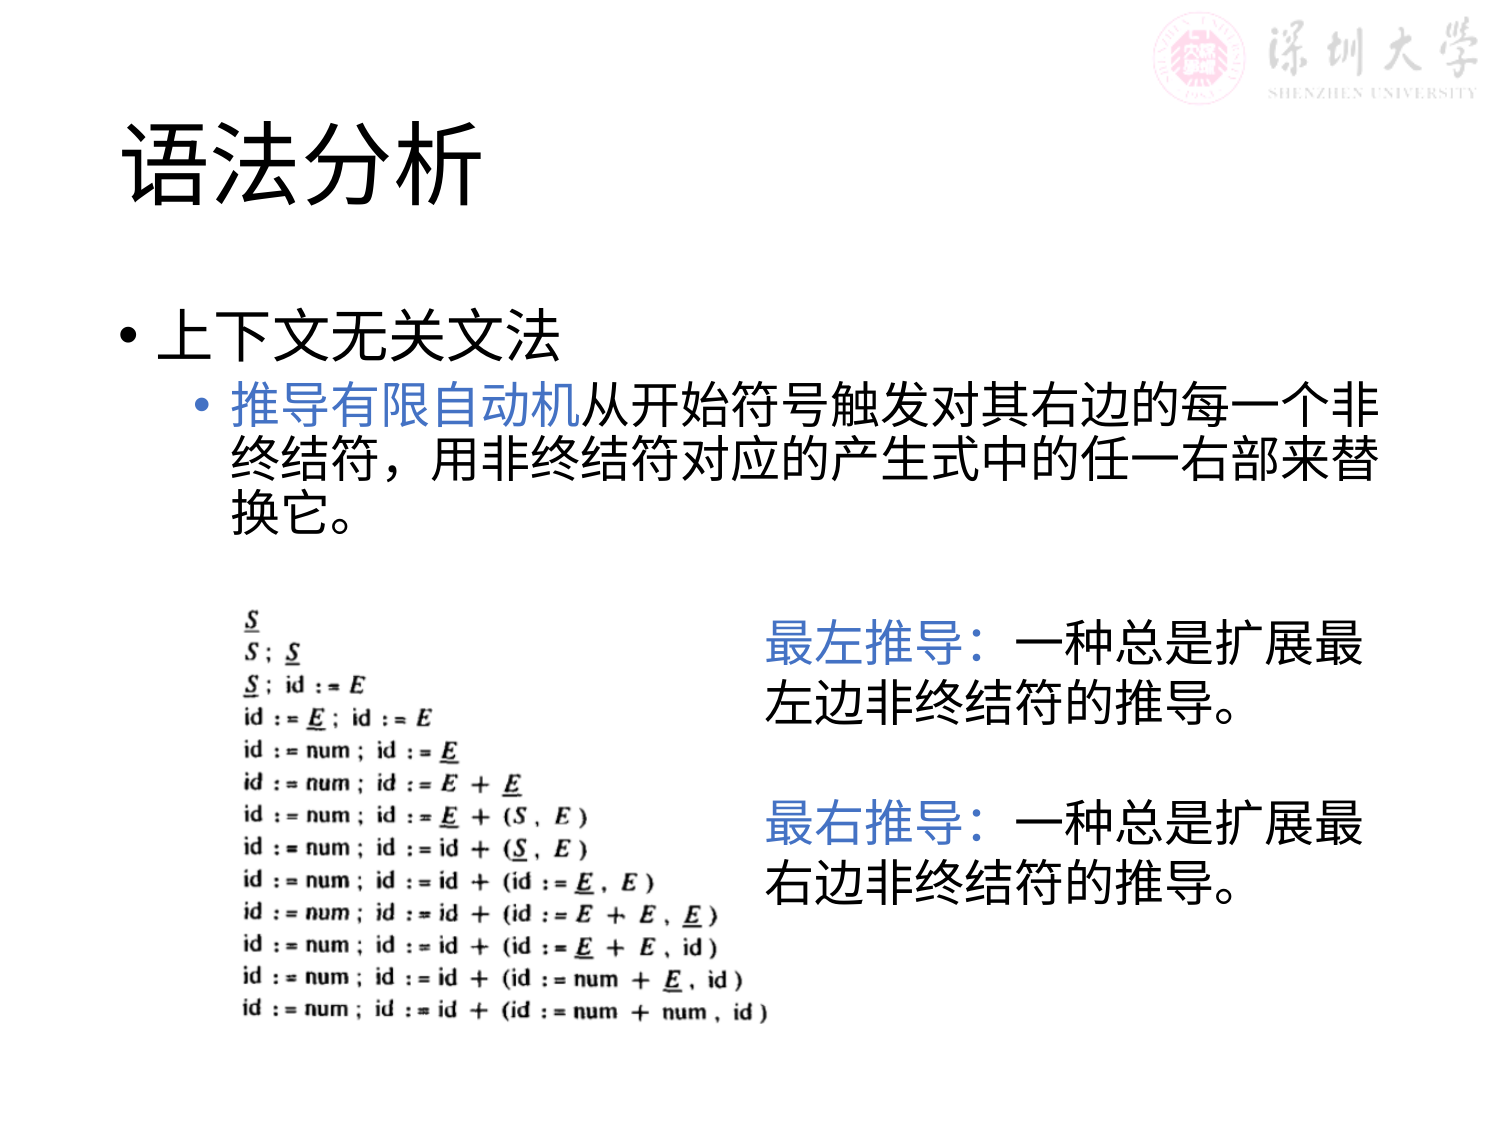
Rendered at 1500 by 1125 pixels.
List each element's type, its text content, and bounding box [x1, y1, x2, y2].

text_box 最左推导：一种总是扩展最左边非终结符的推导。 最右推导：一种总是扩展最右边非终结符的推导。 [770, 604, 1397, 920]
picture [230, 604, 770, 1036]
title 语法分析 [103, 59, 1397, 278]
list 上下文无关文法 推导有限自动机从开始符号触发对其右边的每一个非终结符，用非终结符对应的产生式中的任一右部来替换它。 [103, 299, 1397, 1014]
